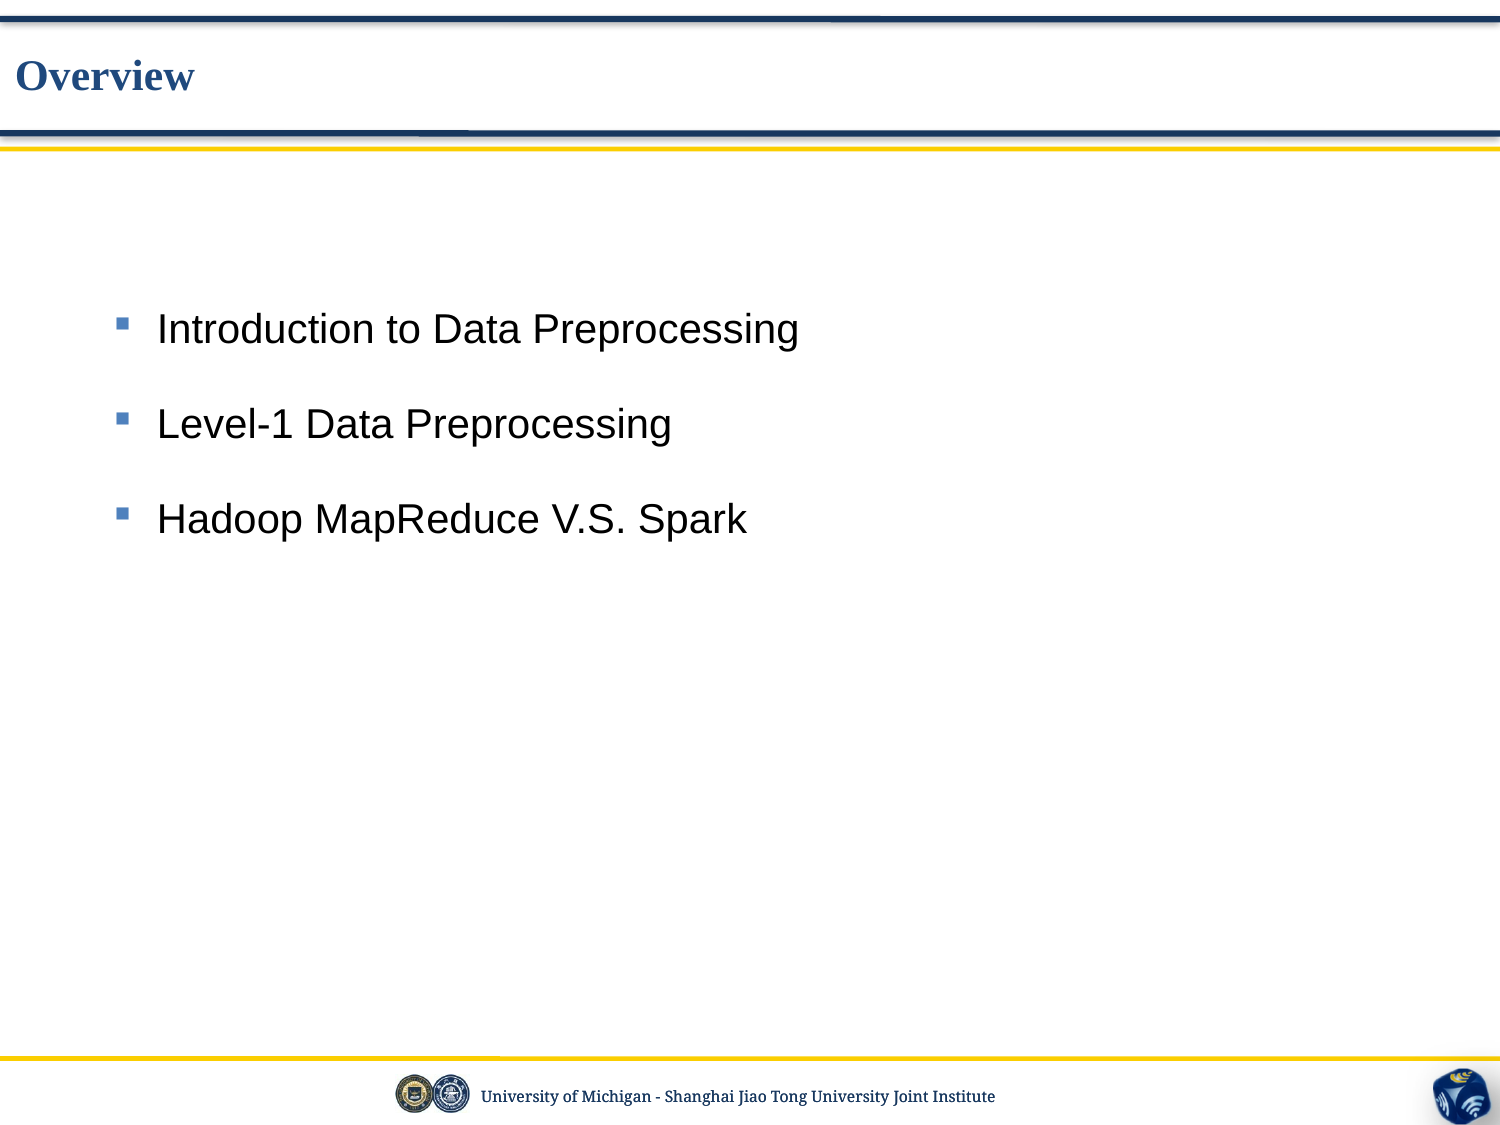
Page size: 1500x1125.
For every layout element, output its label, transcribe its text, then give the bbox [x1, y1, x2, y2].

picture [1423, 1058, 1494, 1125]
text_box Introduction to Data Preprocessing Level-1 Data Preprocessing Hadoop MapReduce V.S. Spark [99, 294, 1500, 844]
picture [395, 1074, 470, 1113]
text_box Overview [0, 21, 1500, 126]
